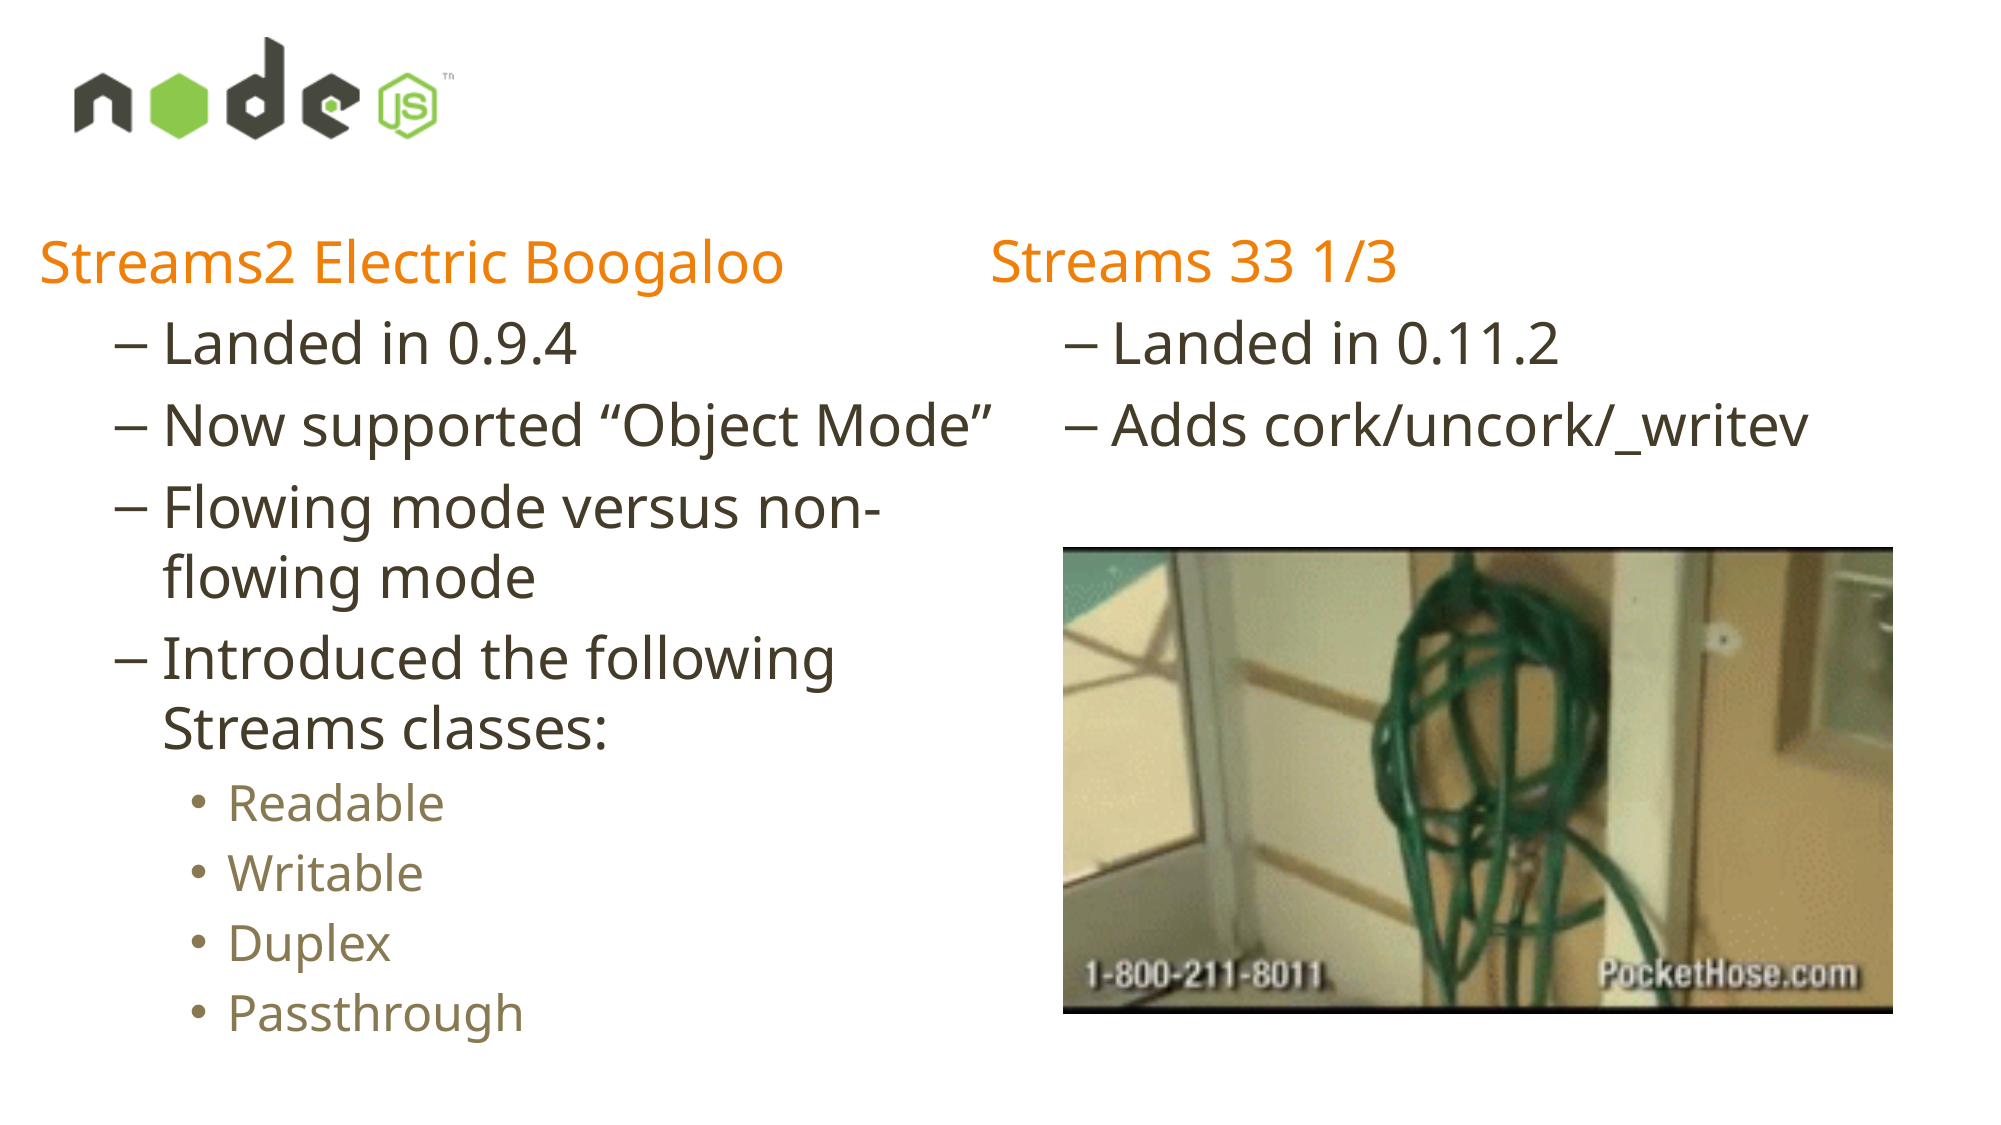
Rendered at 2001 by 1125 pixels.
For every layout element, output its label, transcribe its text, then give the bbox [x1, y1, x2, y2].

text_box Streams 33 1/3 Landed in 0.11.2 Adds cork/uncork/_writev [975, 217, 2000, 1014]
picture [70, 36, 454, 141]
picture [1063, 547, 1894, 1014]
list Streams2 Electric Boogaloo Landed in 0.9.4 Now supported “Object Mode” Flowing mode versus non-flowing mode Introduced the following Streams classes: Readable Writable Duplex Passthrough [25, 217, 975, 1014]
